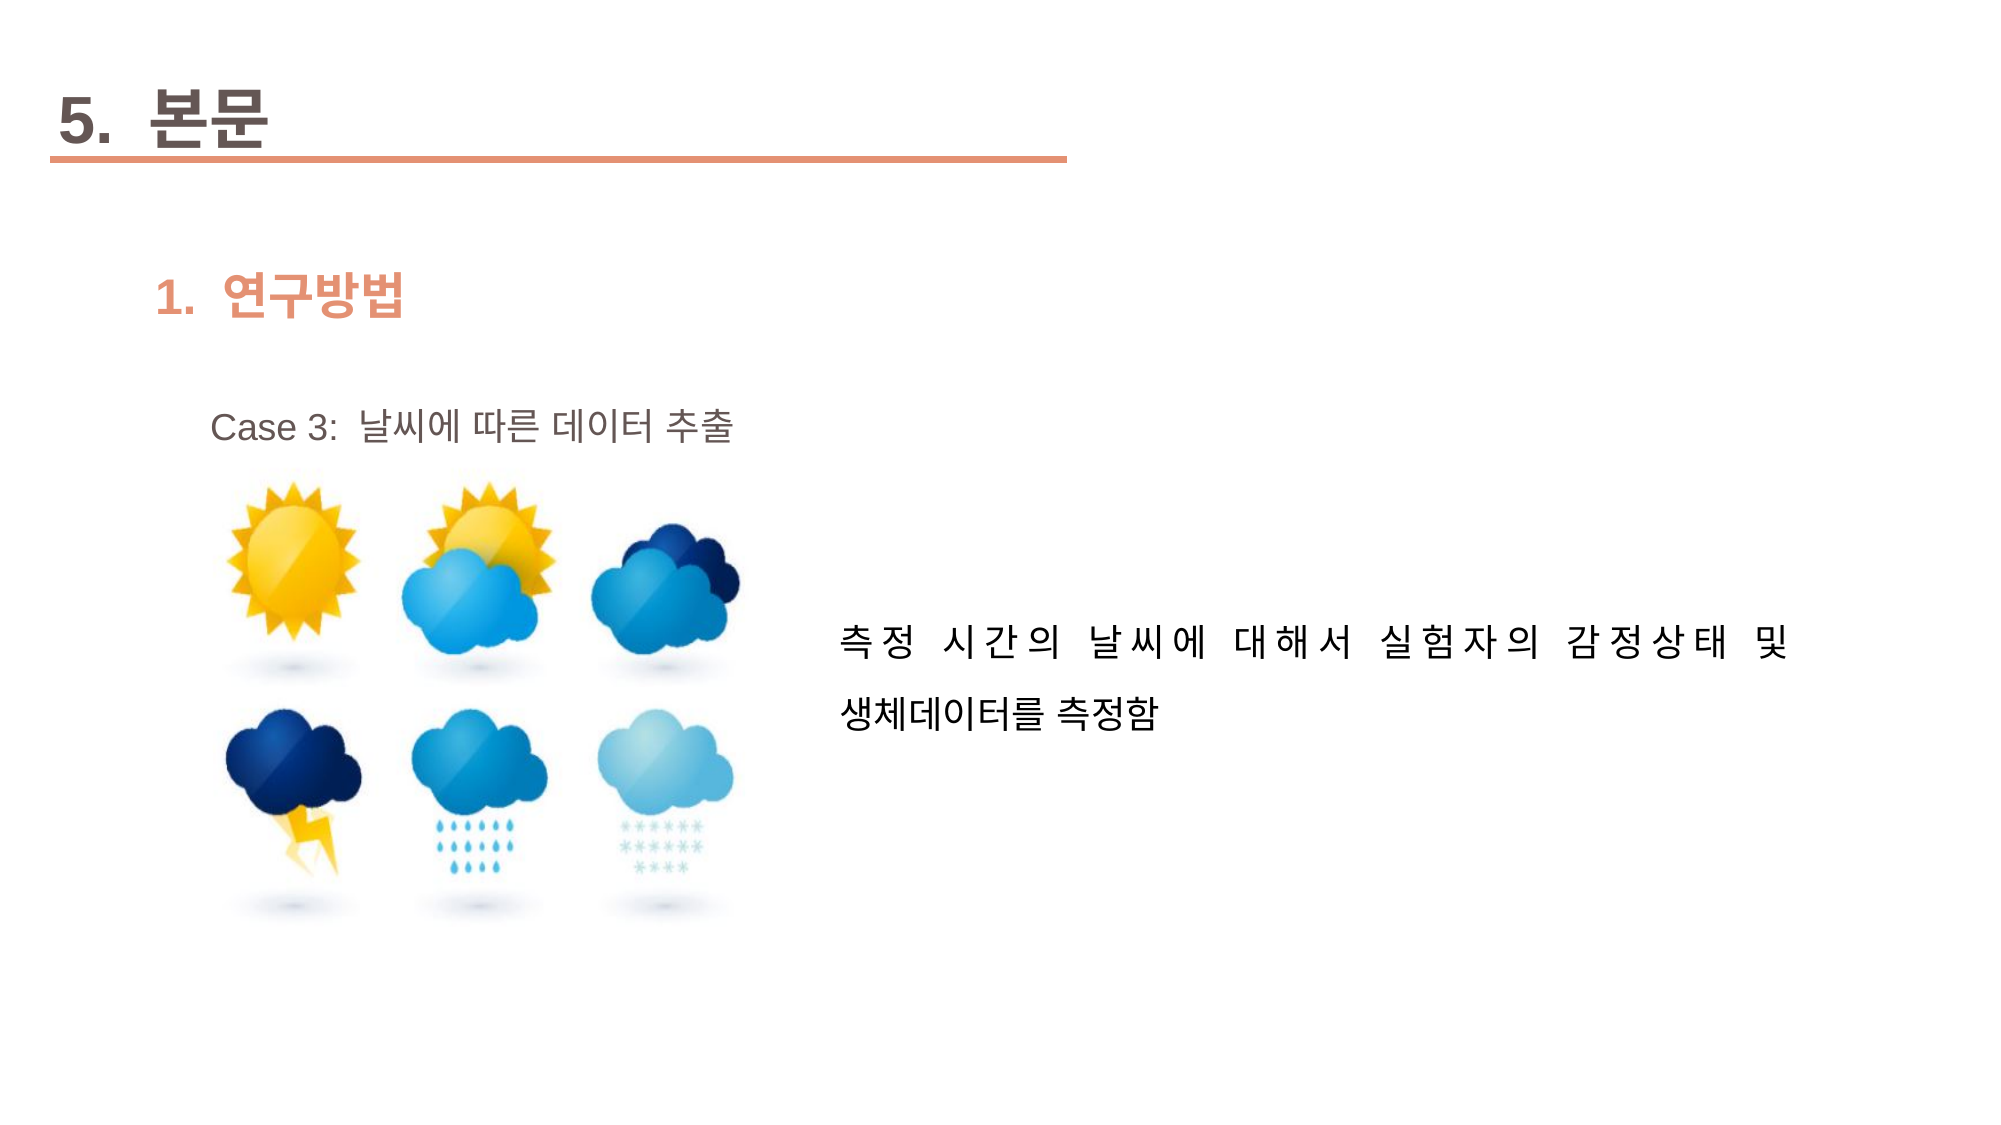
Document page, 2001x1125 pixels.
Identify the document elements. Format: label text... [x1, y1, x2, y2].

text_box Case 3: 날씨에 따른 데이터 추출 [195, 372, 1962, 455]
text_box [45, 69, 1067, 166]
text_box 1. 연구방법 [140, 256, 2000, 332]
picture [195, 447, 761, 931]
text_box 측정 시간의 날씨에 대해서 실험자의 감정상태 및 생체데이터를 측정함 [777, 584, 1805, 744]
